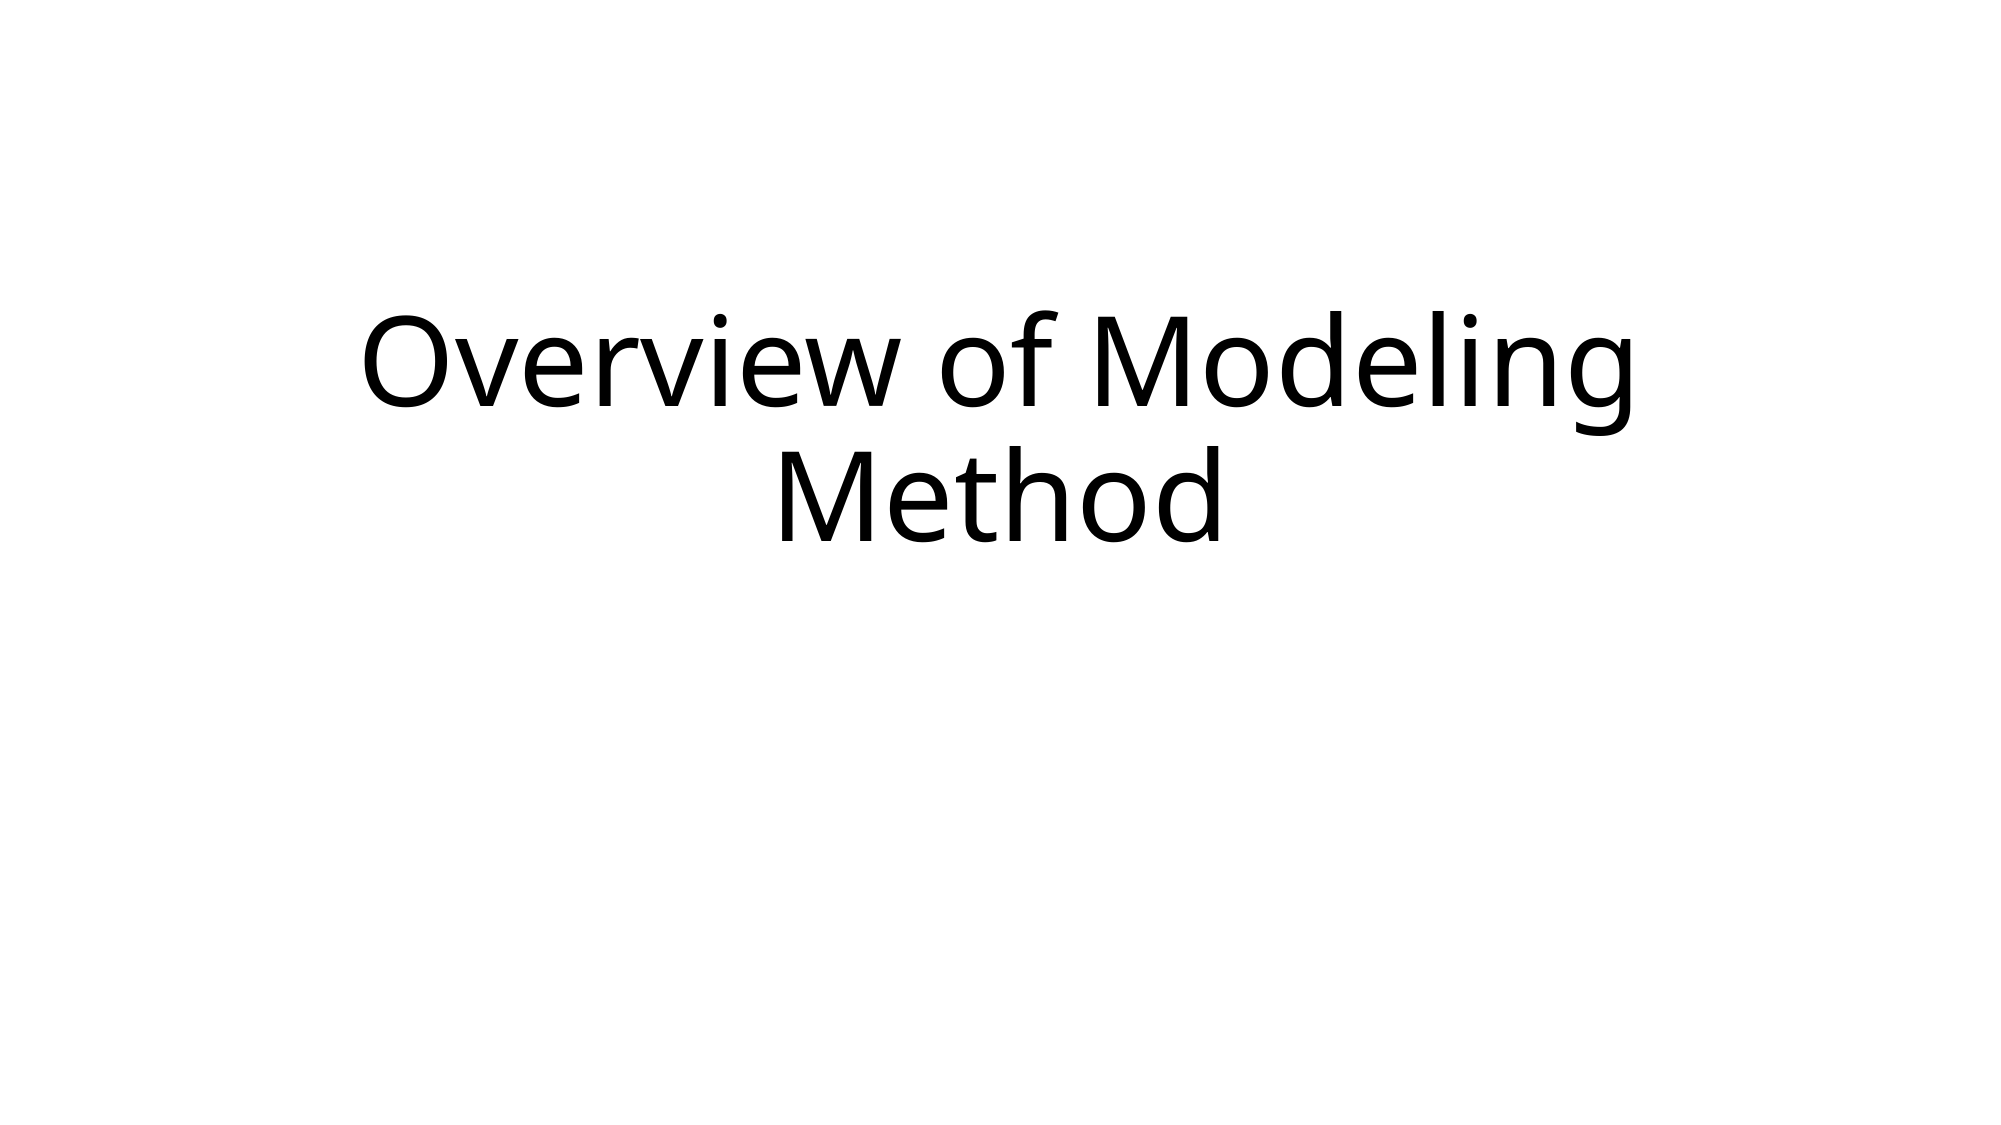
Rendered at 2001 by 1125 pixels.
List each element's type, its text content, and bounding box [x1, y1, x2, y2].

title Overview of Modeling Method [249, 184, 1750, 576]
